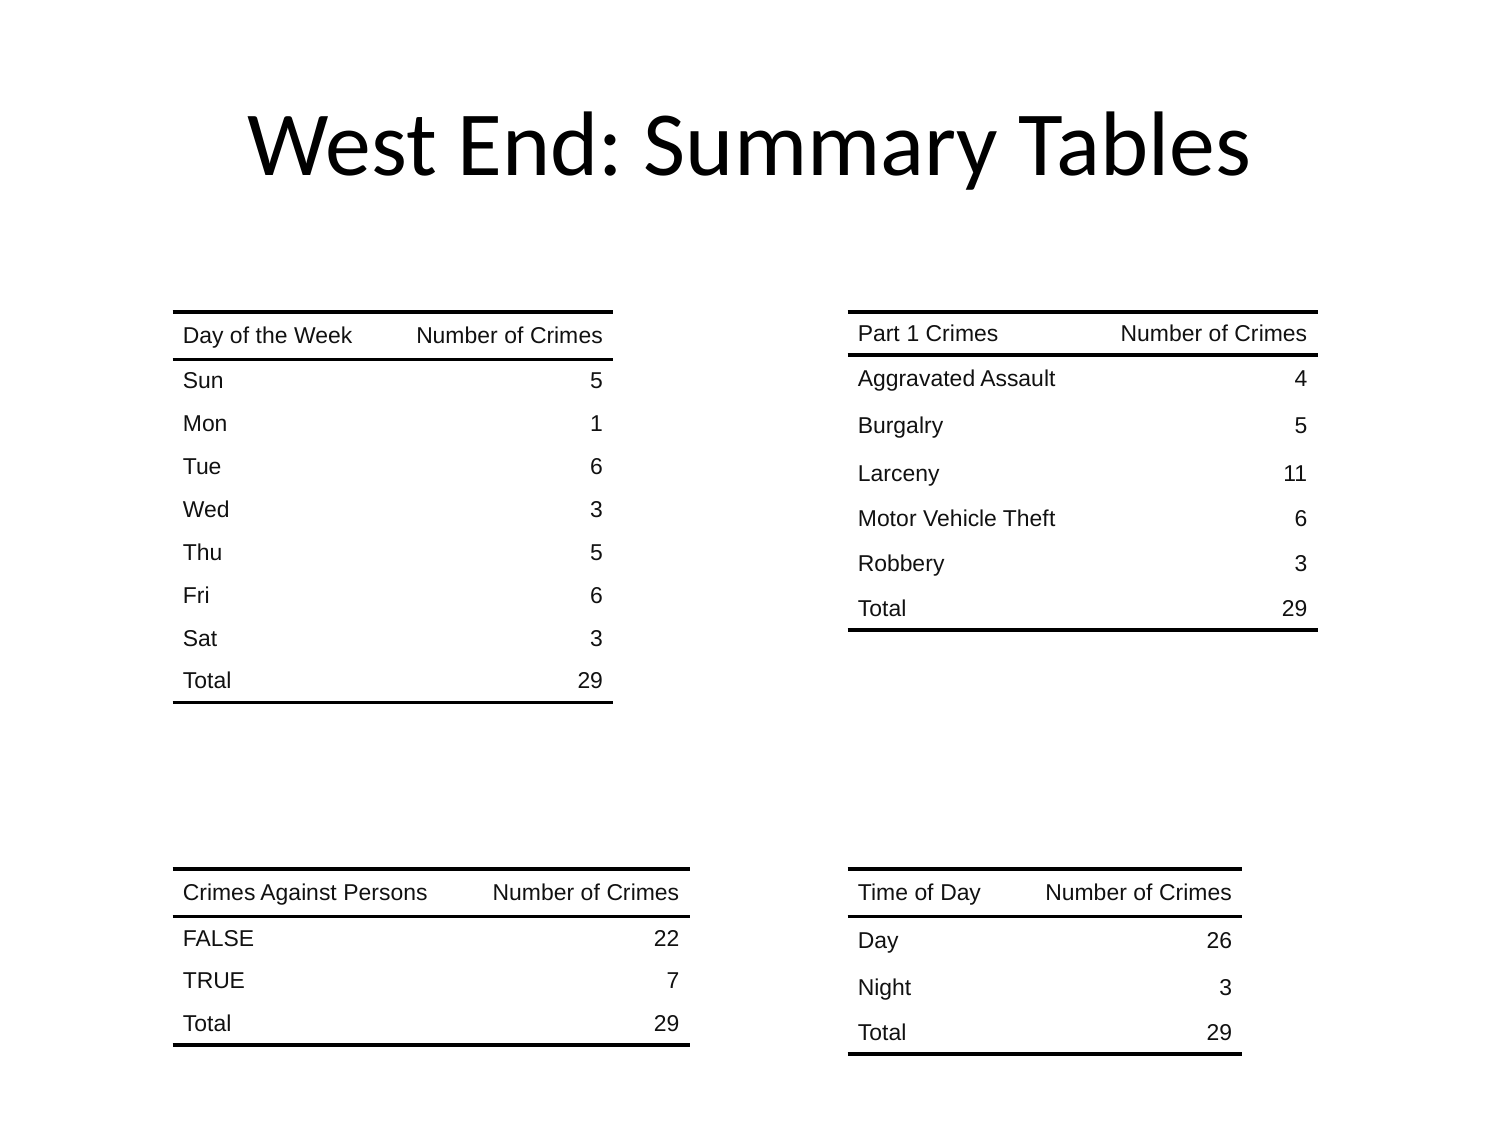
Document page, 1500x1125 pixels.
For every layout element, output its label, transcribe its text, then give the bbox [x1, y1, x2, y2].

table_cell Day [848, 918, 1014, 964]
table_cell 3 [385, 617, 613, 660]
table_cell 4 [1089, 357, 1318, 402]
table_cell 22 [461, 918, 690, 960]
table_cell 29 [461, 1002, 690, 1043]
table_cell 6 [385, 574, 613, 617]
table_cell Sun [173, 361, 385, 402]
table_cell 26 [1014, 918, 1242, 964]
table_cell Total [848, 1011, 1014, 1052]
table_cell TRUE [173, 960, 461, 1002]
table_header Day of the Week [173, 314, 385, 358]
table_header Part 1 Crimes [848, 314, 1089, 353]
table_cell 29 [1014, 1011, 1242, 1052]
title West End: Summary Tables [75, 45, 1425, 233]
table_cell Burgalry [848, 402, 1089, 449]
table_header Number of Crimes [1089, 314, 1318, 353]
table_header Number of Crimes [461, 871, 690, 915]
table_cell Tue [173, 445, 385, 488]
table_cell 3 [385, 488, 613, 531]
table_cell Total [848, 587, 1089, 628]
table_header Number of Crimes [385, 314, 613, 358]
table_cell 5 [385, 361, 613, 402]
table_cell Thu [173, 531, 385, 574]
table_cell 1 [385, 402, 613, 445]
table_cell Fri [173, 574, 385, 617]
table_cell Larceny [848, 449, 1089, 497]
table_cell Robbery [848, 540, 1089, 587]
table_cell 29 [385, 660, 613, 701]
table_cell 3 [1014, 964, 1242, 1011]
table_cell 6 [385, 445, 613, 488]
table_cell Aggravated Assault [848, 357, 1089, 402]
table_cell 11 [1089, 449, 1318, 497]
table_cell Wed [173, 488, 385, 531]
table_header Time of Day [848, 871, 1014, 915]
table_cell 3 [1089, 540, 1318, 587]
table_cell Total [173, 660, 385, 701]
table_cell 6 [1089, 497, 1318, 540]
table_cell Sat [173, 617, 385, 660]
table_cell Total [173, 1002, 461, 1043]
table_cell Mon [173, 402, 385, 445]
table_header Crimes Against Persons [173, 871, 461, 915]
table_cell 5 [385, 531, 613, 574]
table_cell Motor Vehicle Theft [848, 497, 1089, 540]
table_cell 29 [1089, 587, 1318, 628]
table_cell 5 [1089, 402, 1318, 449]
table_cell Night [848, 964, 1014, 1011]
table_cell FALSE [173, 918, 461, 960]
table_header Number of Crimes [1014, 871, 1242, 915]
table_cell 7 [461, 960, 690, 1002]
